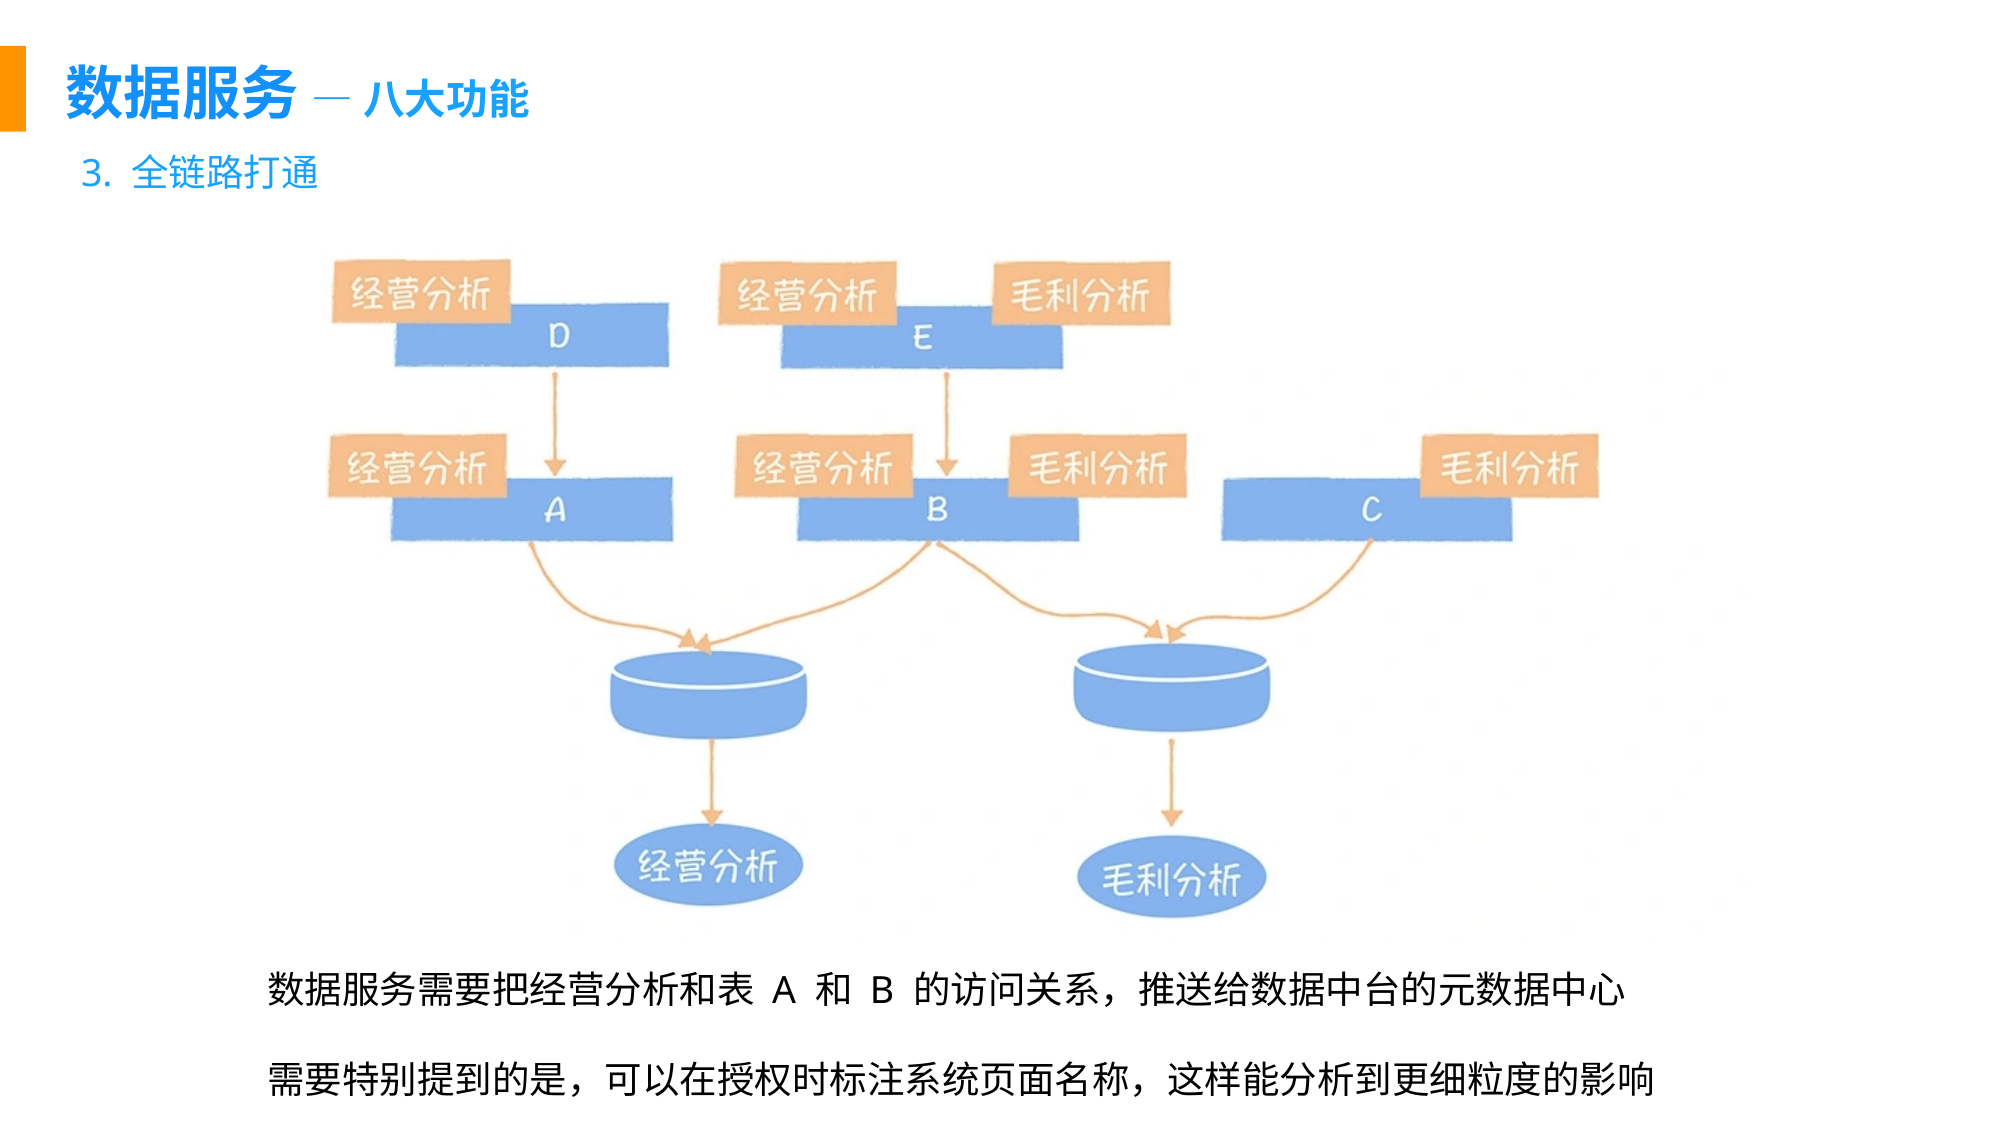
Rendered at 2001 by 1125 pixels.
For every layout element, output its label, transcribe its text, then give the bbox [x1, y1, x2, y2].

picture [172, 225, 1746, 944]
text_box 数据服务 — 八大功能 [50, 48, 1708, 134]
text_box 3. 全链路打通 [66, 141, 1484, 202]
text_box 数据服务需要把经营分析和表 A 和 B 的访问关系，推送给数据中台的元数据中心 需要特别提到的是，可以在授权时标注系统页面名称，这样能分析到更细粒度的影响 [252, 958, 1670, 1109]
